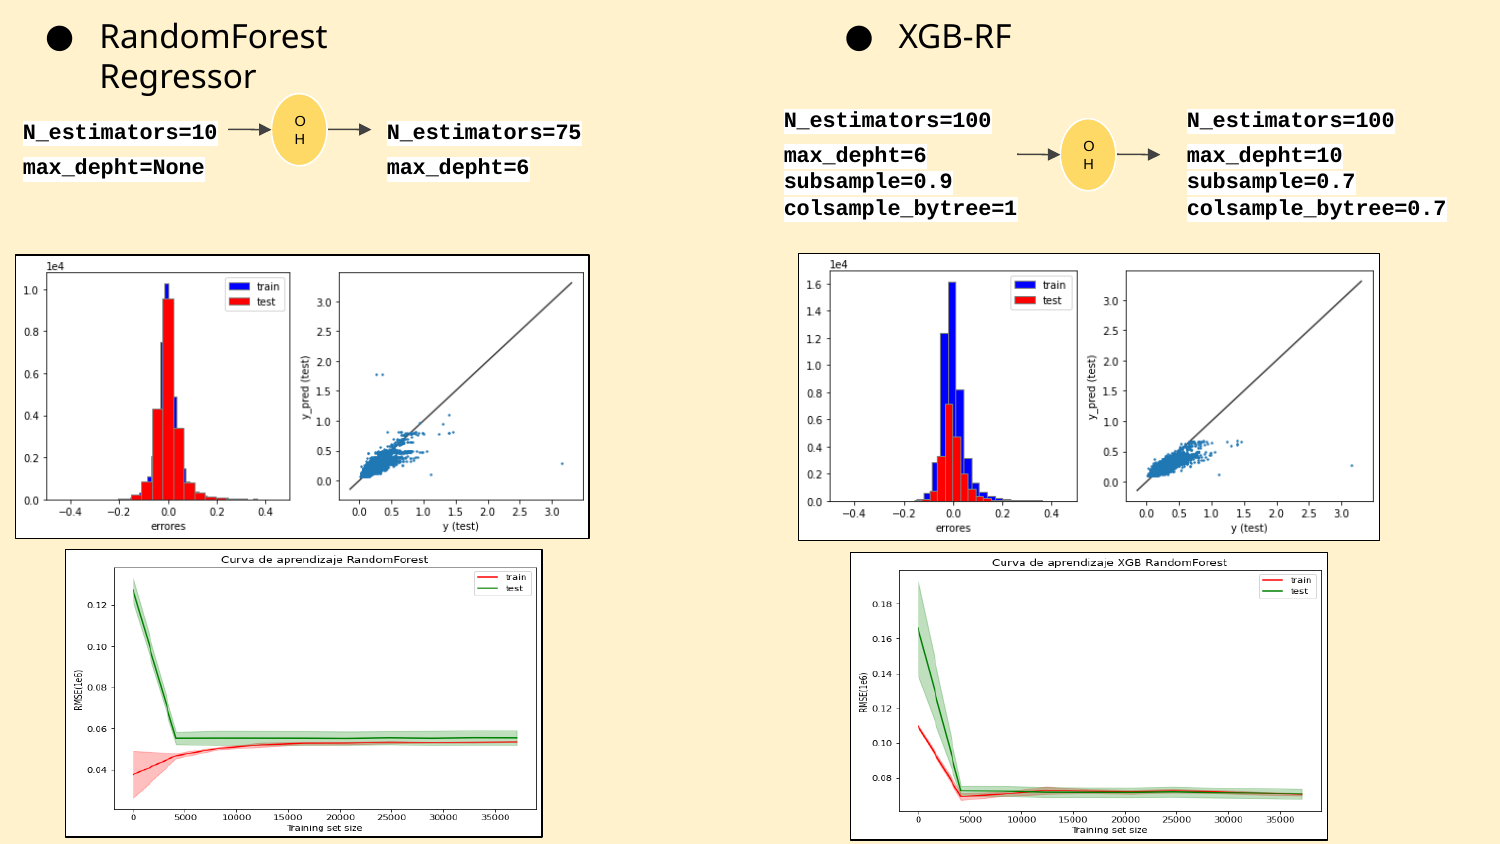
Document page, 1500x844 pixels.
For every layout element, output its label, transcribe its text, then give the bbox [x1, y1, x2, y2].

picture [851, 552, 1327, 840]
picture [15, 255, 589, 539]
list N_estimators=100 N_estimators=100 max_depht=6 max_depht=10 subsample=0.9 subsample=0.7 colsample_bytree=1 colsample_bytree=0.7 [768, 81, 1500, 154]
picture [798, 253, 1380, 541]
text_box OH [271, 93, 328, 166]
picture [65, 550, 542, 837]
list N_estimators=10 N_estimators=75 max_depht=None max_depht=6 [7, 93, 688, 198]
text_box RandomForest Regressor [9, 0, 502, 73]
text_box XGB-RF [808, 0, 1301, 63]
text_box OH [1060, 118, 1116, 191]
